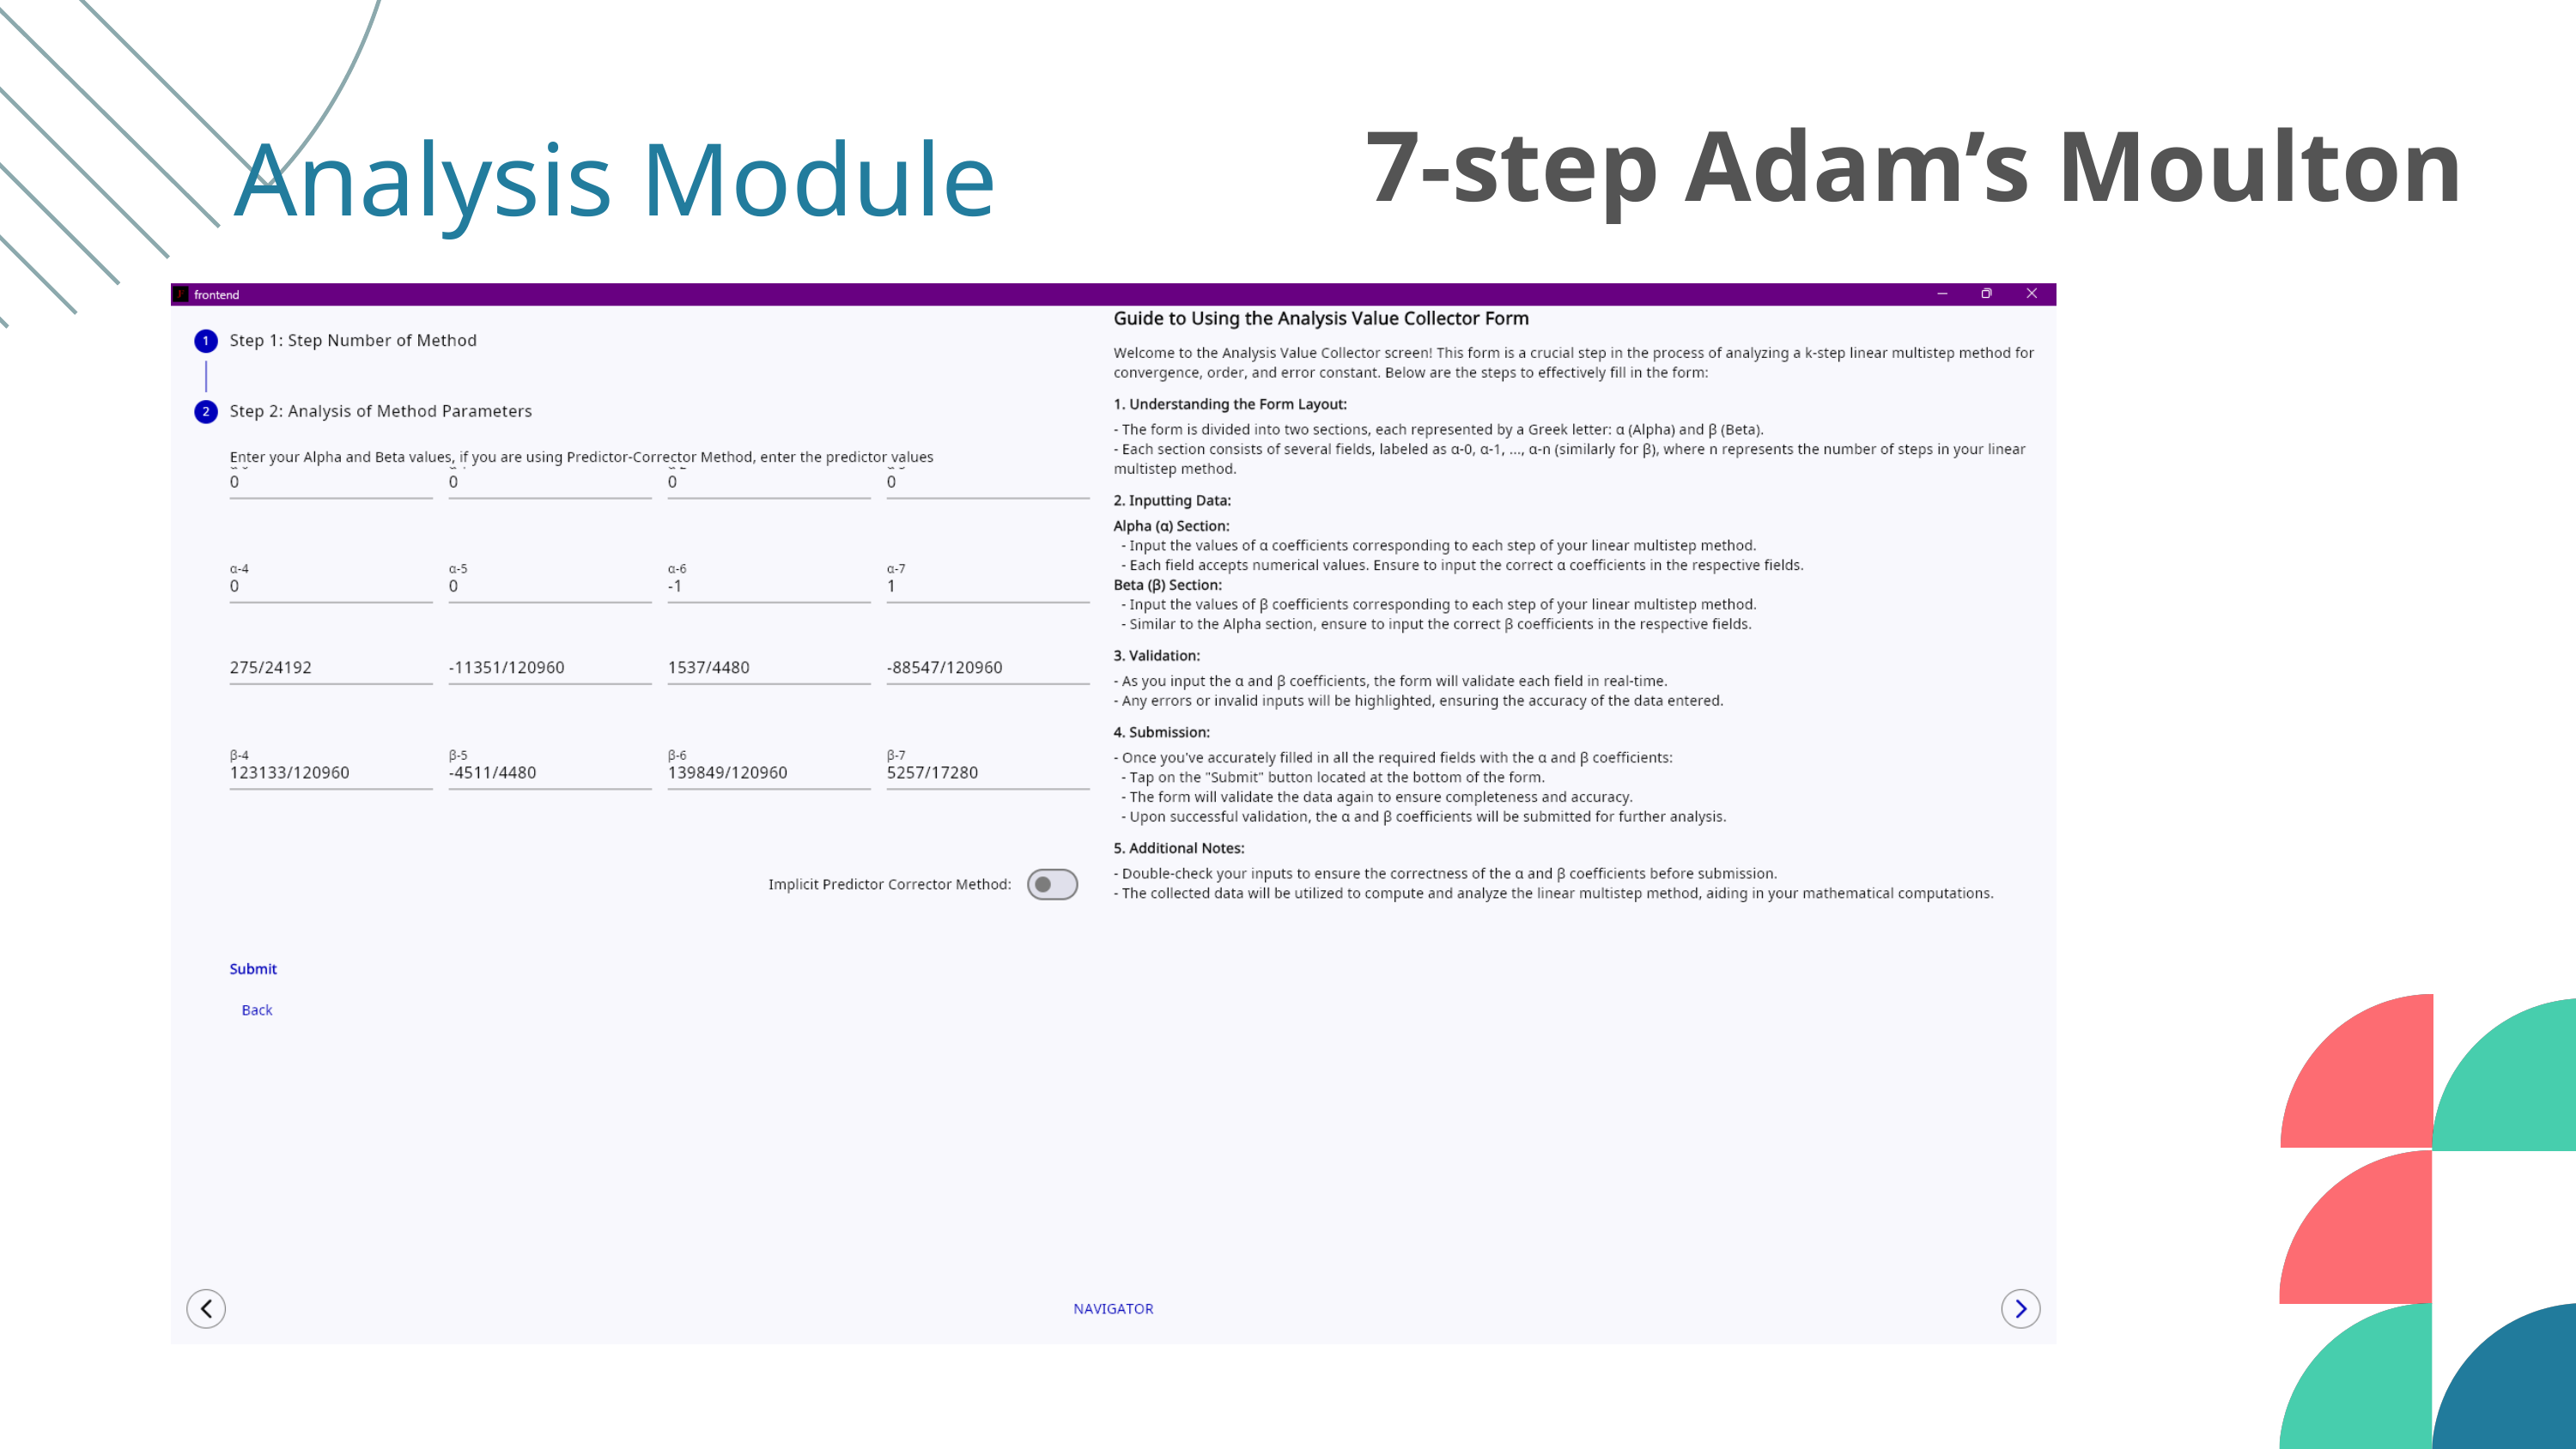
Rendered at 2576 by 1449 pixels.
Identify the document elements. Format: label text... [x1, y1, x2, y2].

text_box 7-step Adam’s Moulton [1363, 168, 2469, 221]
text_box [2279, 1150, 2433, 1303]
text_box [2281, 994, 2433, 1148]
text_box [2432, 998, 2576, 1151]
text_box Analysis Module [234, 136, 1114, 236]
picture [170, 283, 2057, 1344]
text_box [2279, 1303, 2432, 1449]
text_box [2432, 1303, 2576, 1449]
